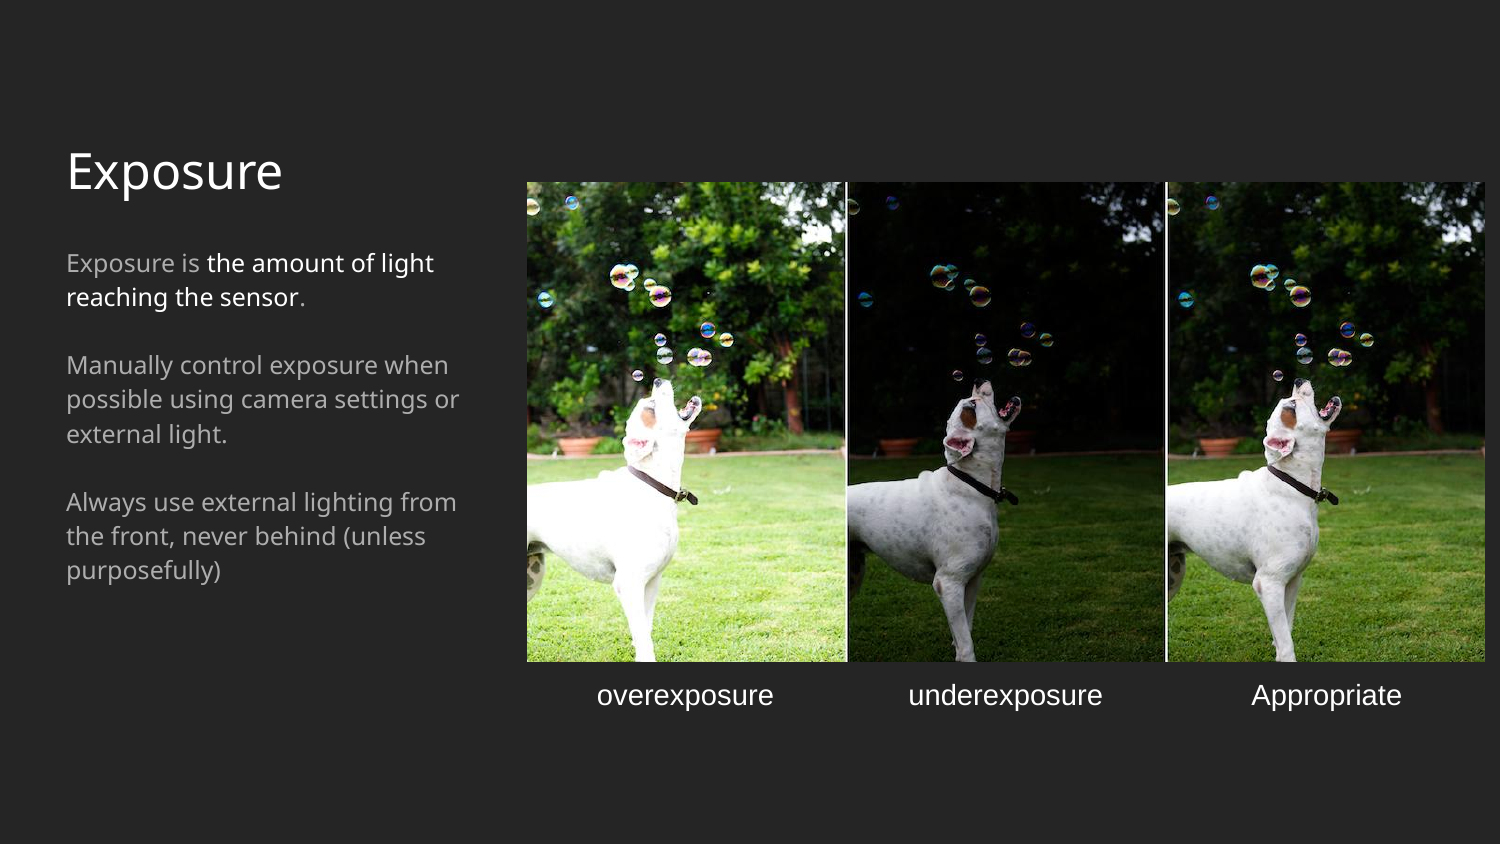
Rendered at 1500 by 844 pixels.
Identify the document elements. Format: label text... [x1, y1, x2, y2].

list Overexposure Underexposure (Appropriate) [511, 15, 1500, 829]
text_box underexposure [892, 671, 1120, 727]
text_box Appropriate [1213, 671, 1441, 727]
list Exposure is the amount of light reaching the sensor. Manually control exposure when possible using camera settings or external light. Always use external lighting from the front, never behind (unless purposefully) [51, 227, 511, 750]
text_box overexposure [571, 671, 800, 727]
title Exposure [51, 91, 511, 216]
picture [526, 182, 1485, 662]
